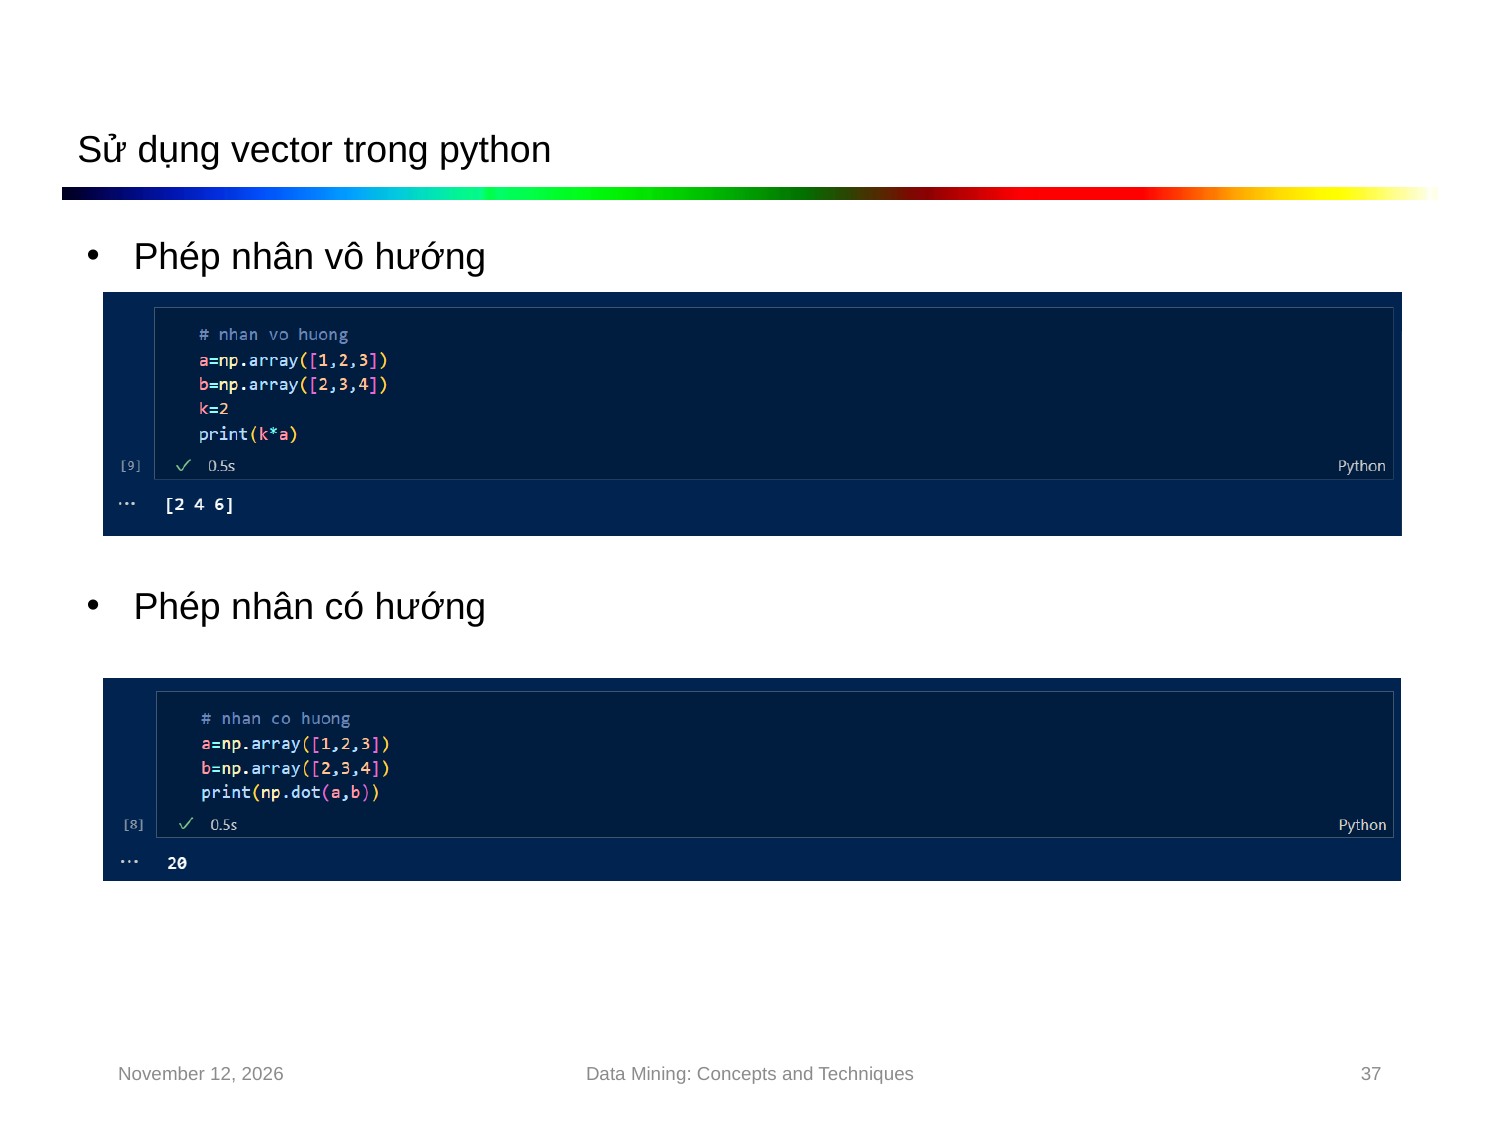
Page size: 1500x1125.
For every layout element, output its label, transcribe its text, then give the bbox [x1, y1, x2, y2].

picture [103, 292, 1402, 536]
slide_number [103, 1042, 441, 1103]
text_box Phép nhân vô hướng [71, 224, 697, 284]
picture [62, 187, 355, 200]
slide_number 37 [1059, 1042, 1397, 1103]
picture [382, 187, 1438, 200]
picture [103, 678, 1401, 881]
text_box Phép nhân có hướng [71, 574, 1370, 635]
text_box Sử dụng vector trong python [62, 117, 672, 178]
footer Data Mining: Concepts and Techniques [496, 1042, 1004, 1103]
